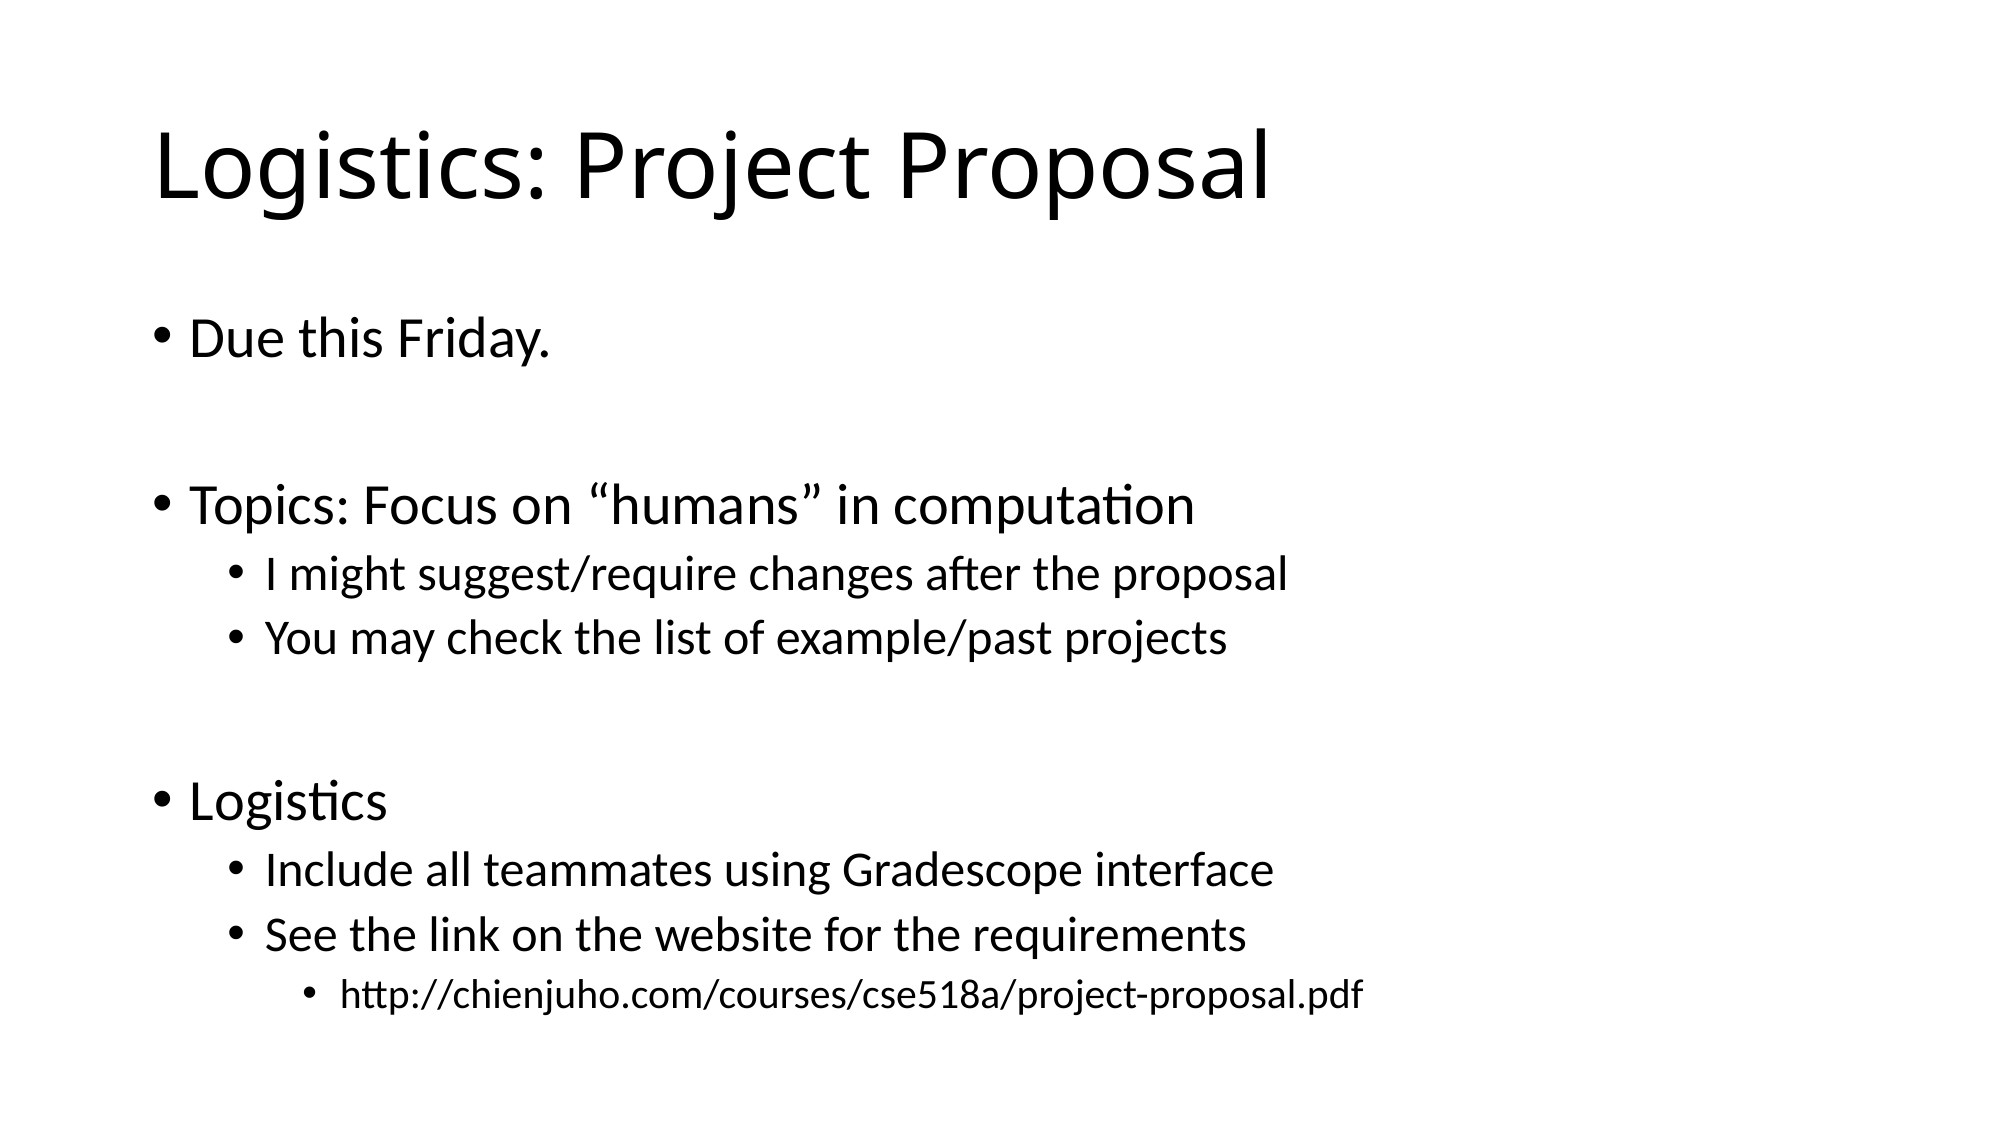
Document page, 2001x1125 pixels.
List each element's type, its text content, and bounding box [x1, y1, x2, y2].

title Logistics: Project Proposal [137, 59, 1863, 278]
list Due this Friday. Topics: Focus on “humans” in computation I might suggest/require changes after the proposal You may check the list of example/past projects Logistics Include all teammates using Gradescope interface See the link on the website for the requirements http://chienjuho.com/courses/cse518a/project-proposal.pdf [137, 299, 1863, 1091]
